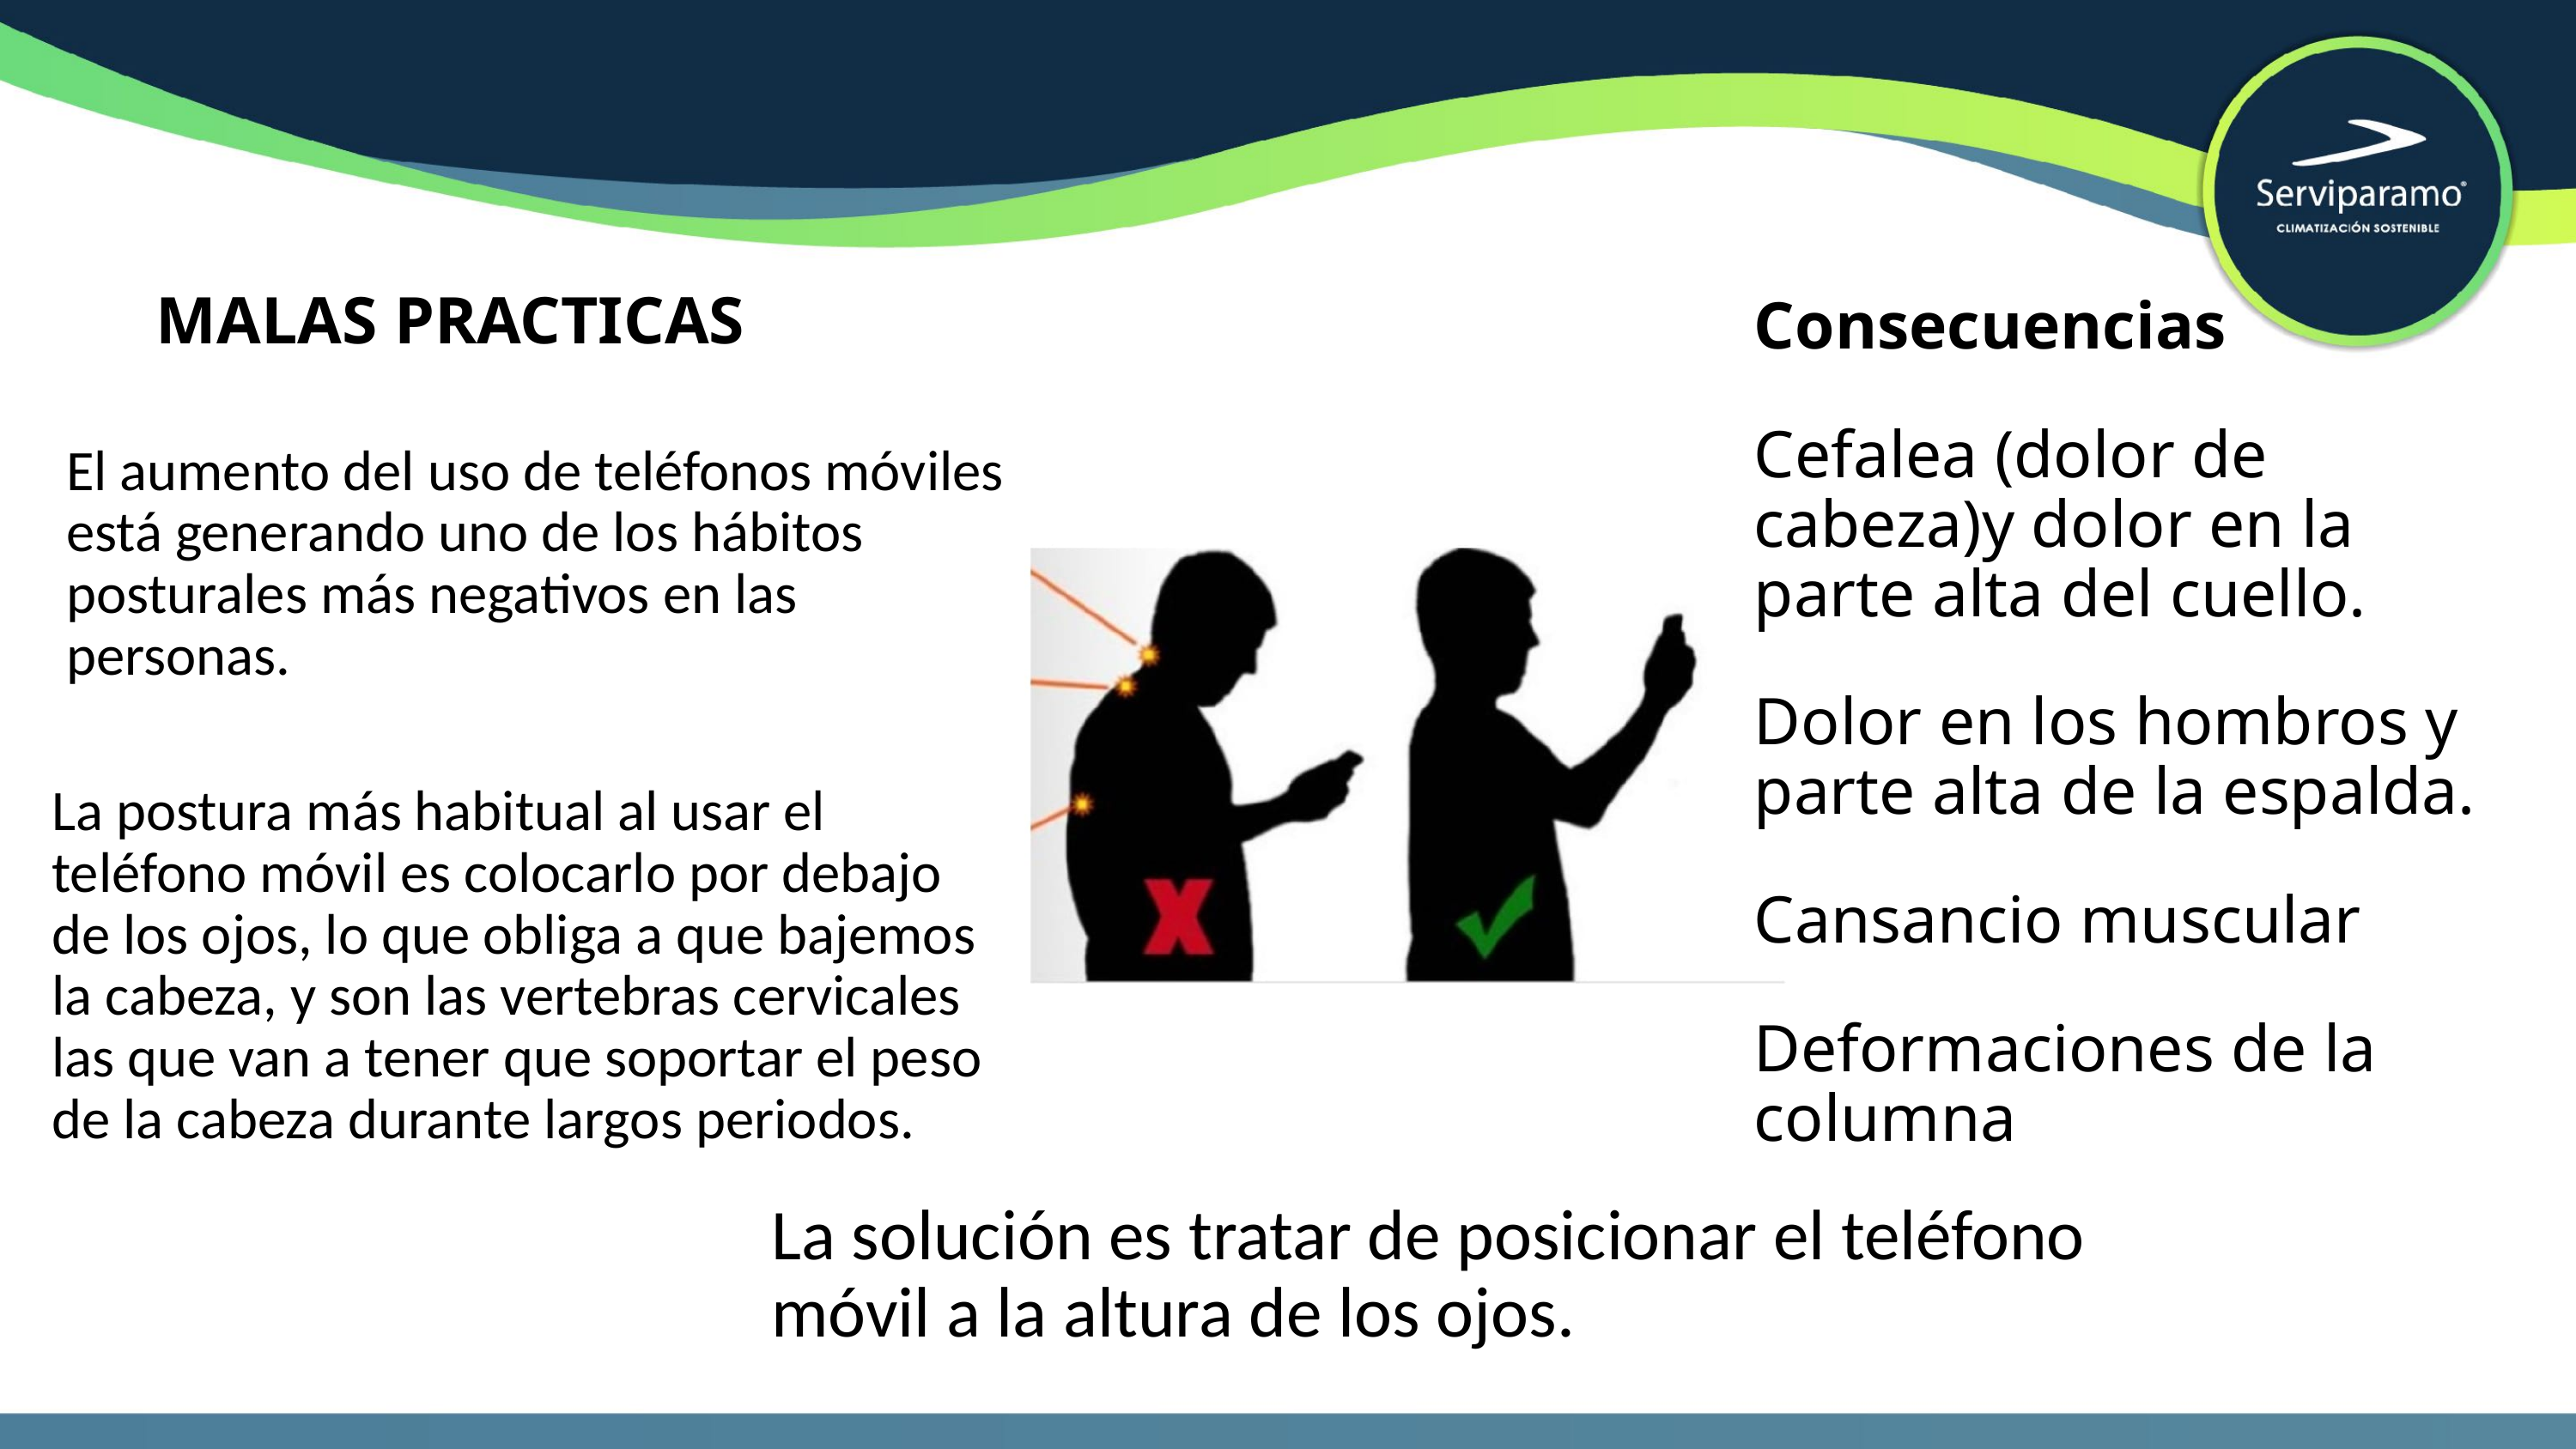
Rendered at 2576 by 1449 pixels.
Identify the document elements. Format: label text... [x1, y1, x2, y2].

text_box El aumento del uso de teléfonos móviles está generando uno de los hábitos posturales más negativos en las personas. [60, 435, 1033, 694]
text_box La postura más habitual al usar el teléfono móvil es colocarlo por debajo de los ojos, lo que obliga a que bajemos la cabeza, y son las vertebras cervicales las que van a tener que soportar el peso de la cabeza durante largos periodos. [39, 774, 1012, 1158]
text_box La solución es tratar de posicionar el teléfono móvil a la altura de los ojos. [765, 1192, 2094, 1359]
text_box MALAS PRACTICAS [150, 282, 1259, 363]
picture [0, 0, 2576, 1449]
text_box Consecuencias Cefalea (dolor de cabeza)y dolor en la parte alta del cuello. Dolor en los hombros y parte alta de la espalda. Cansancio muscular Deformaciones de la columna [1748, 288, 2498, 1161]
